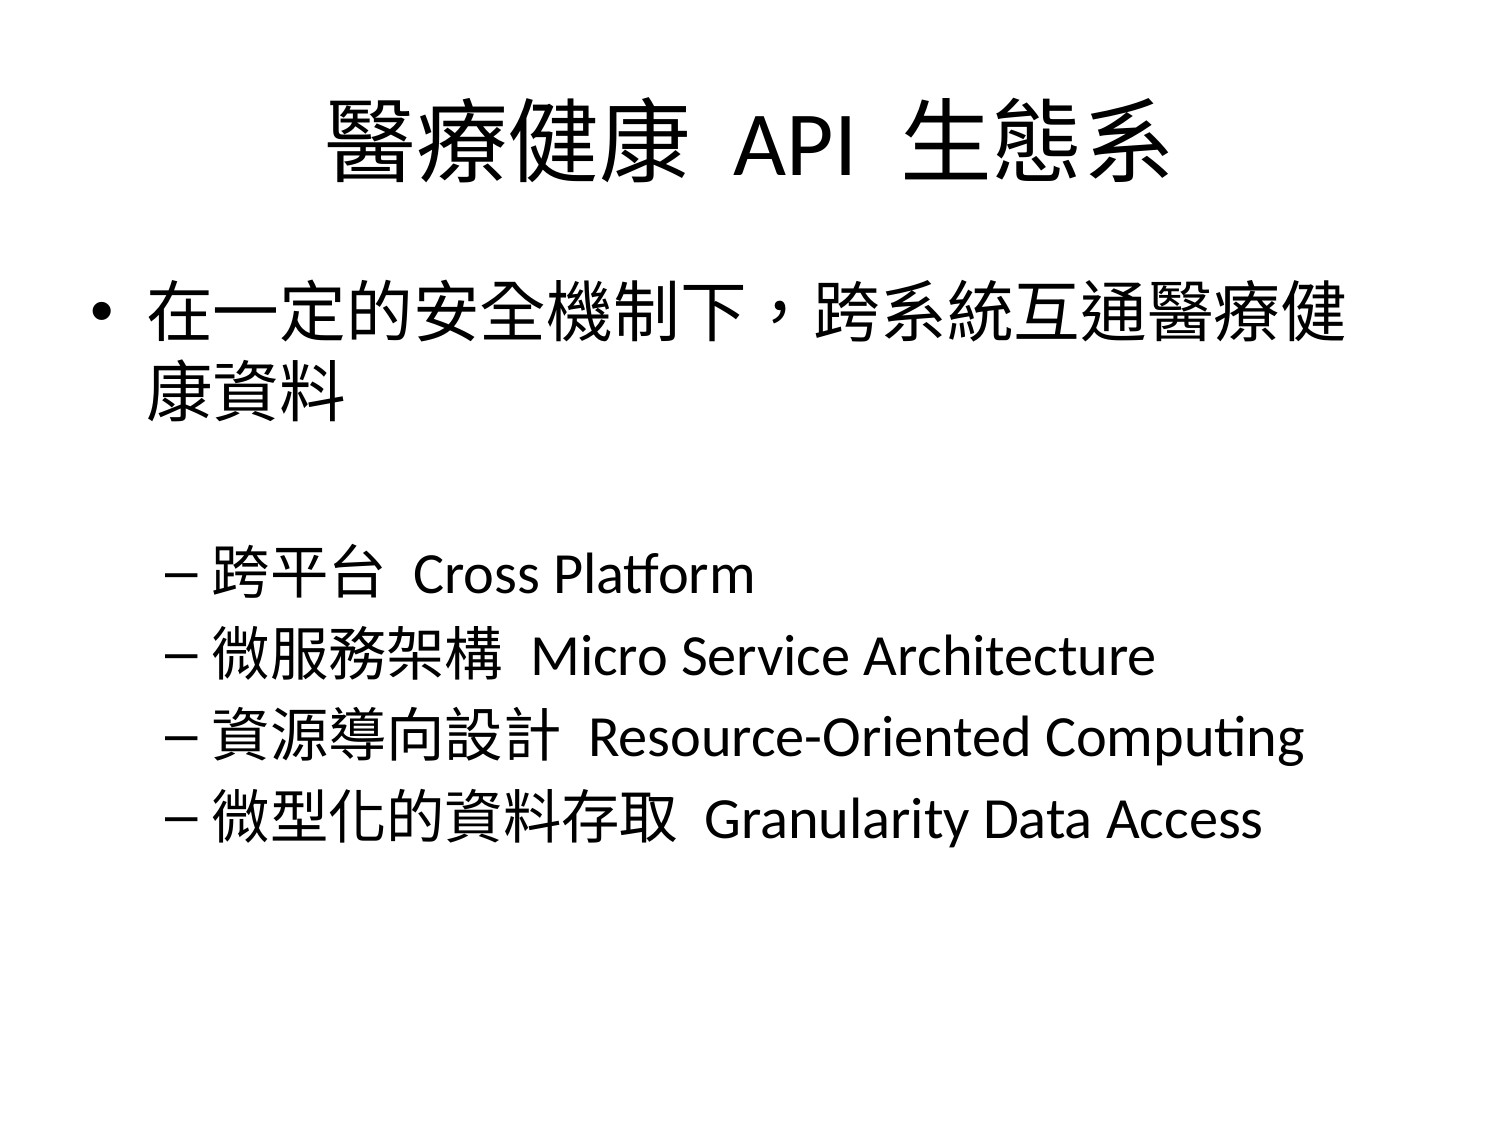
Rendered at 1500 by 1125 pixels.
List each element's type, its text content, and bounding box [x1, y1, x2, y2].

title 醫療健康 API 生態系 [75, 45, 1425, 233]
list 在一定的安全機制下，跨系統互通醫療健康資料 跨平台 Cross Platform 微服務架構 Micro Service Architecture 資源導向設計 Resource-Oriented Computing 微型化的資料存取 Granularity Data Access [75, 262, 1425, 1005]
